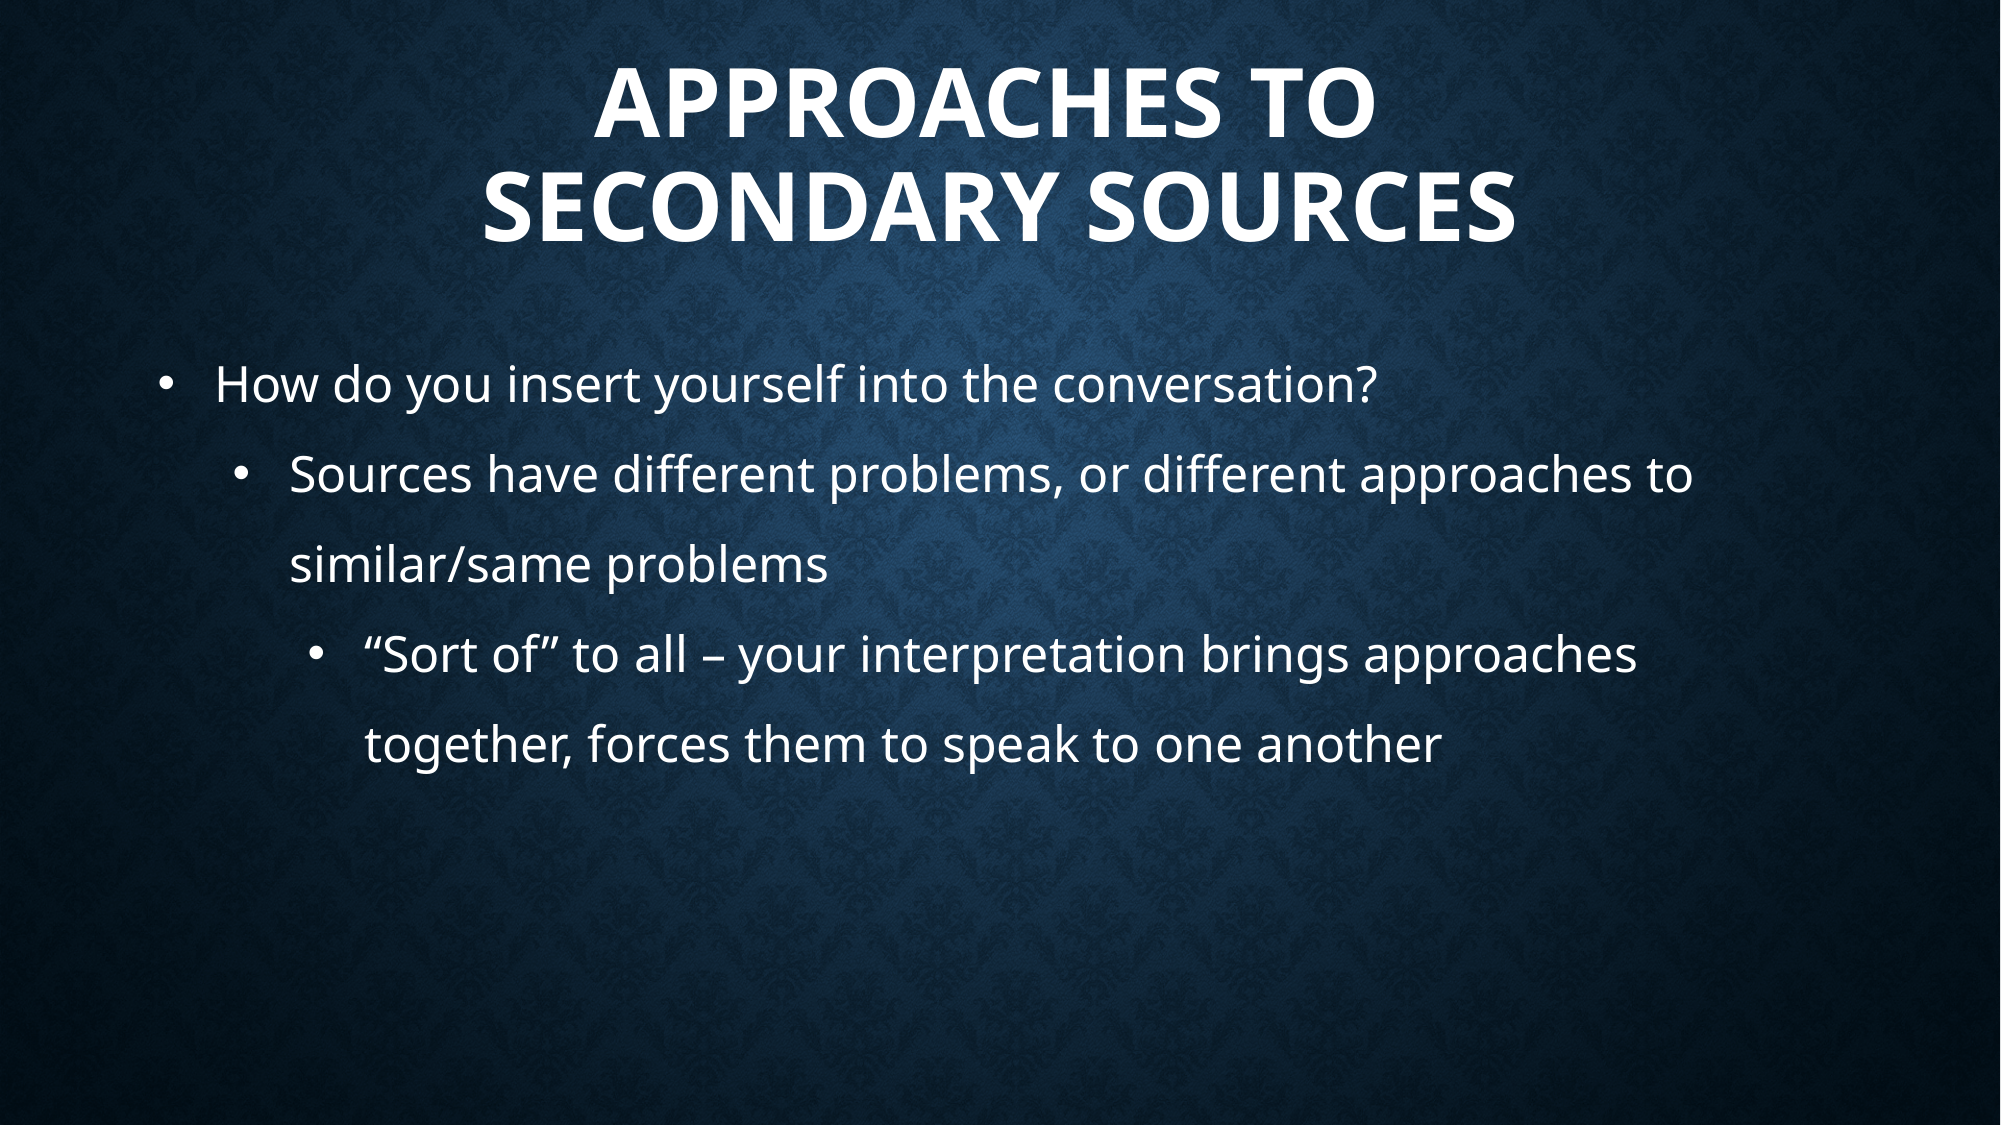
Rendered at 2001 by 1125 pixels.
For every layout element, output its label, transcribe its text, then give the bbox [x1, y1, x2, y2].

text_box How do you insert yourself into the conversation? Sources have different problems, or different approaches to similar/same problems “Sort of” to all – your interpretation brings approaches together, forces them to speak to one another [143, 315, 1857, 871]
title Approaches to Secondary Sources [143, 44, 1857, 315]
